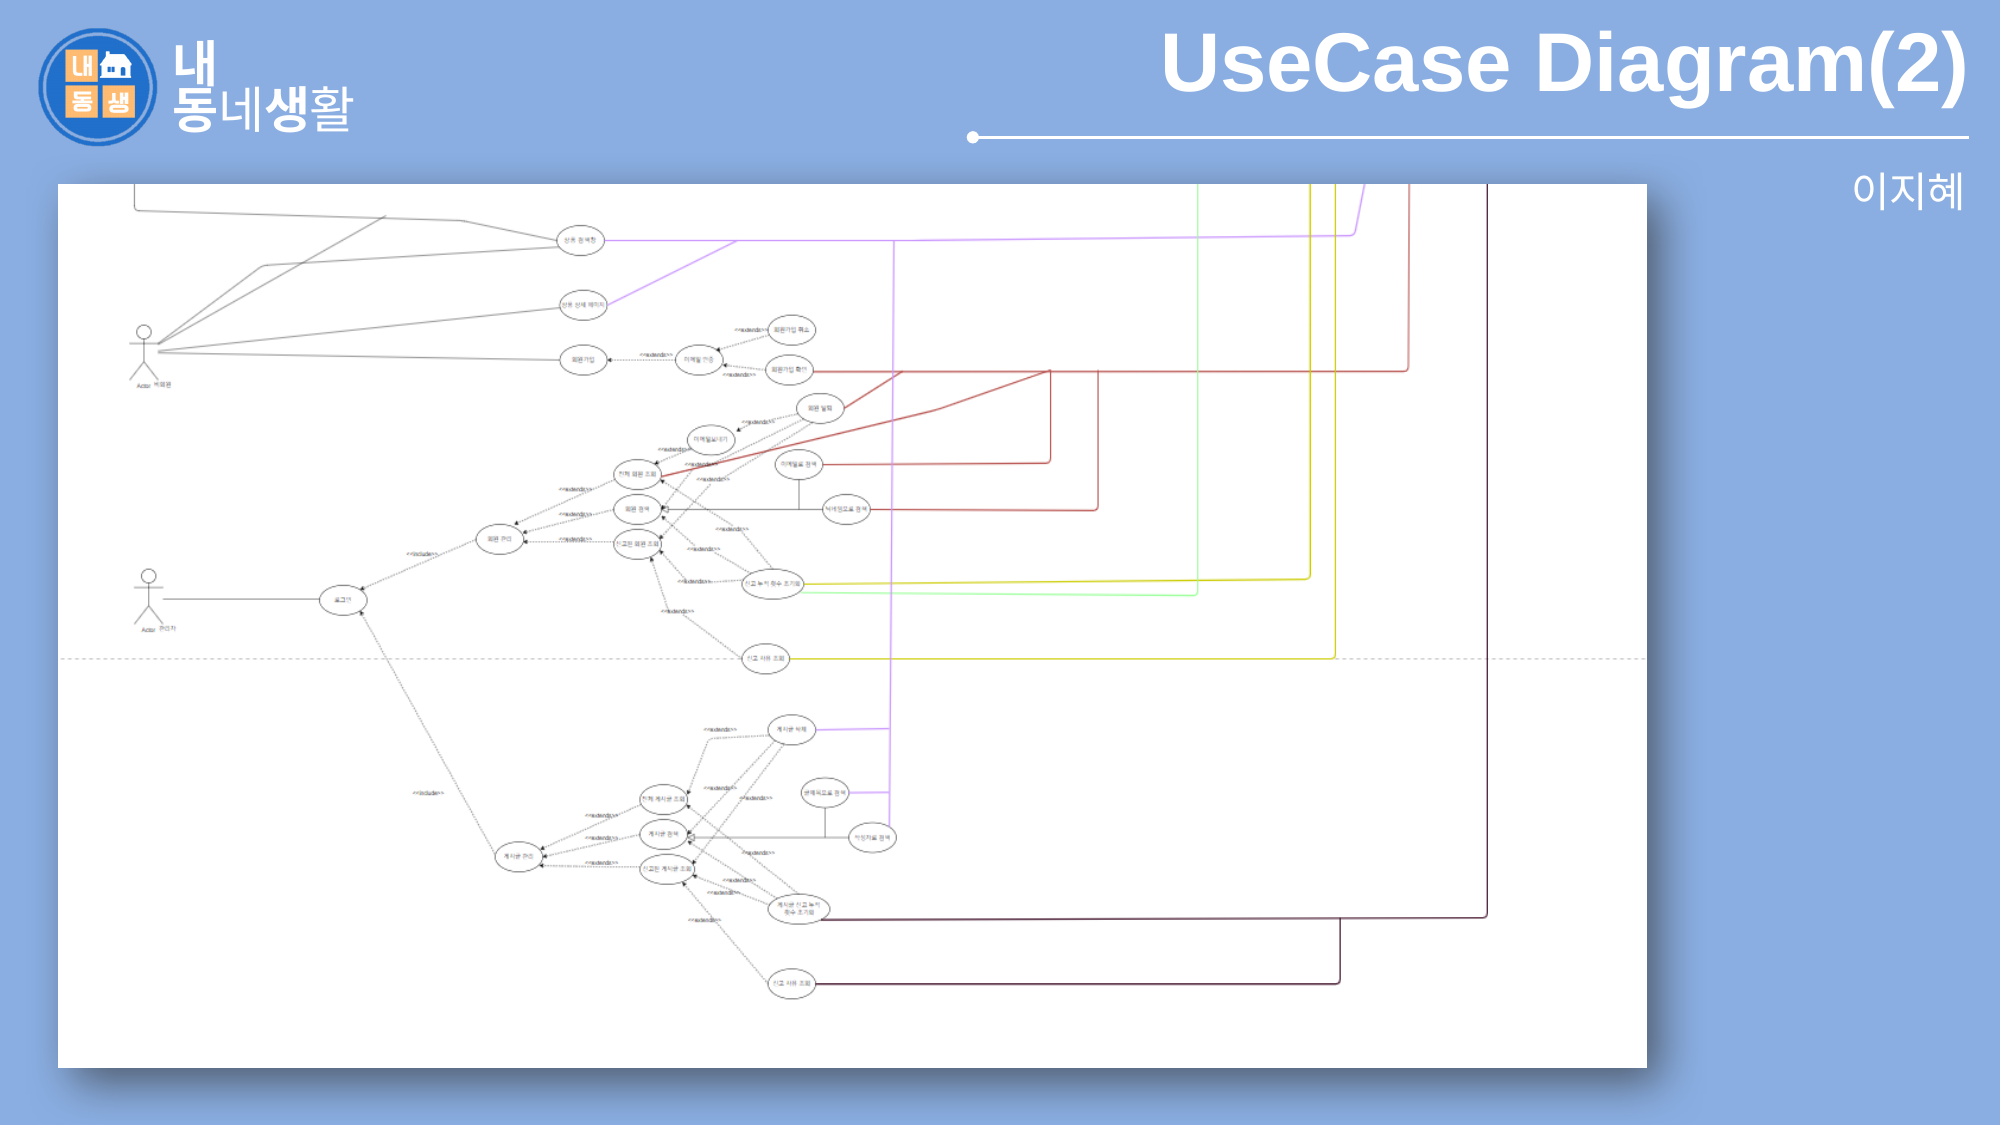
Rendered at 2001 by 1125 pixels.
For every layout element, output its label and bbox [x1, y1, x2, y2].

picture [58, 184, 1647, 1068]
text_box [20, 10, 491, 164]
text_box [972, 0, 2000, 225]
